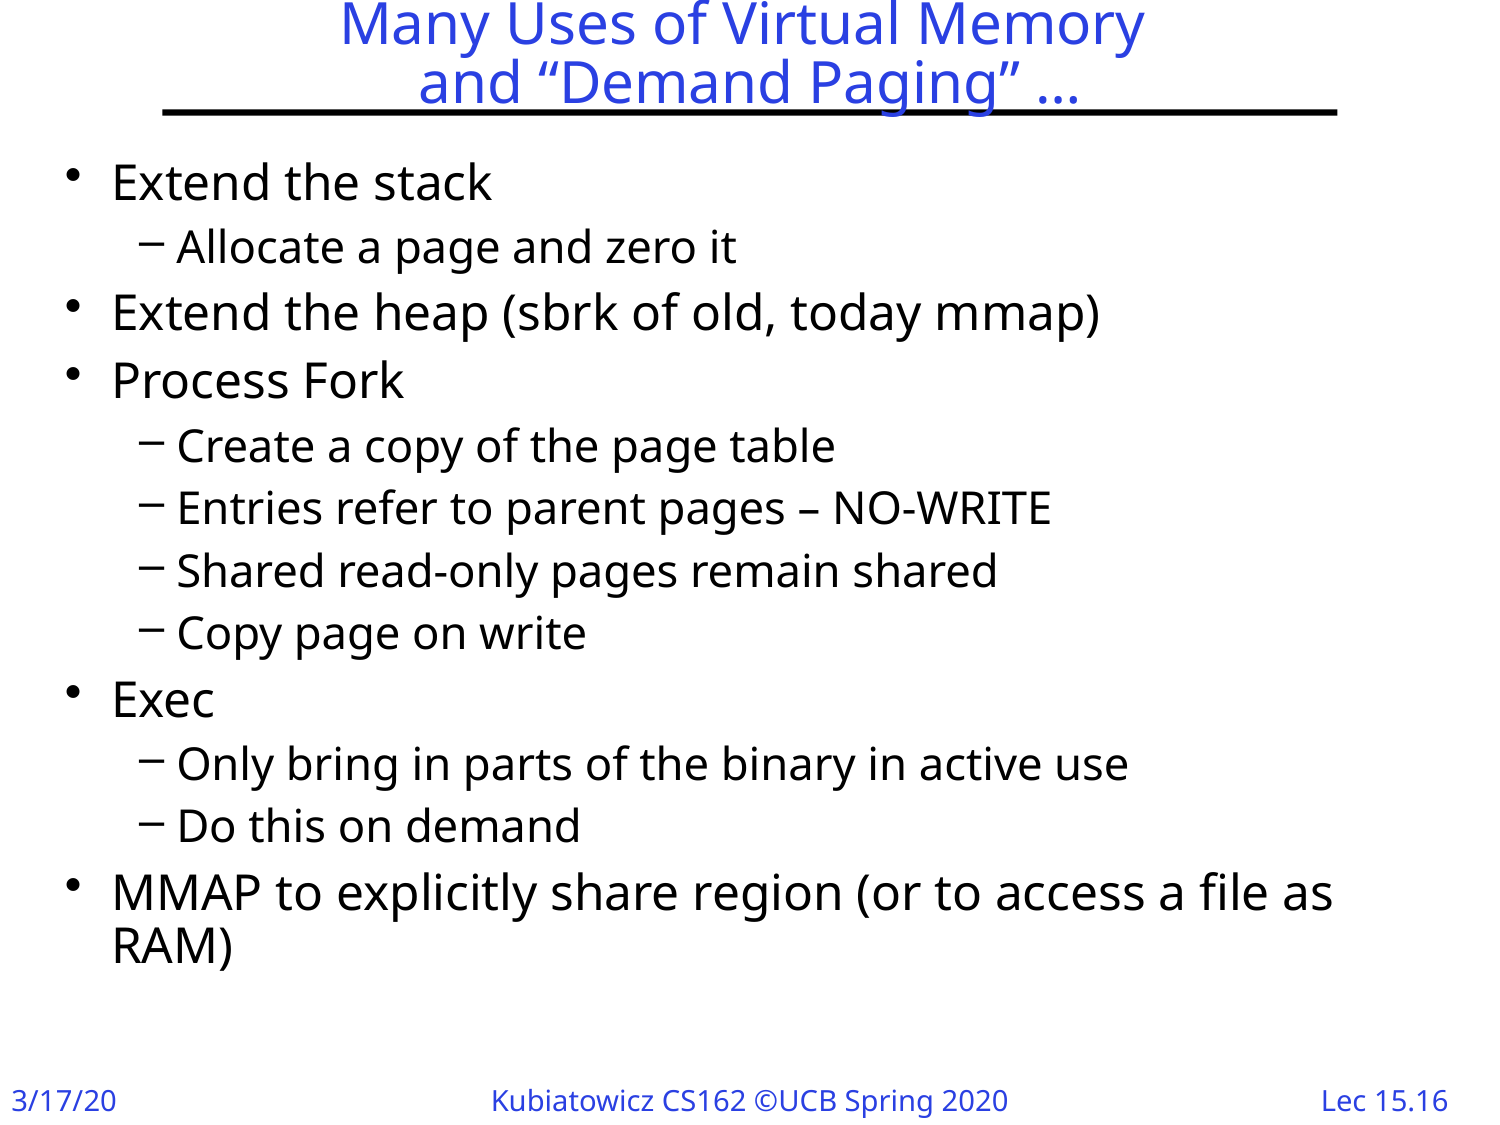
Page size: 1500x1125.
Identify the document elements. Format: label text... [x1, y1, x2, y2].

title Many Uses of Virtual Memory and “Demand Paging” … [162, 12, 1338, 100]
list Extend the stack Allocate a page and zero it Extend the heap (sbrk of old, today mmap) Process Fork Create a copy of the page table Entries refer to parent pages – NO-WRITE Shared read-only pages remain shared Copy page on write Exec Only bring in parts of the binary in active use Do this on demand MMAP to explicitly share region (or to access a file as RAM) [50, 149, 1450, 988]
